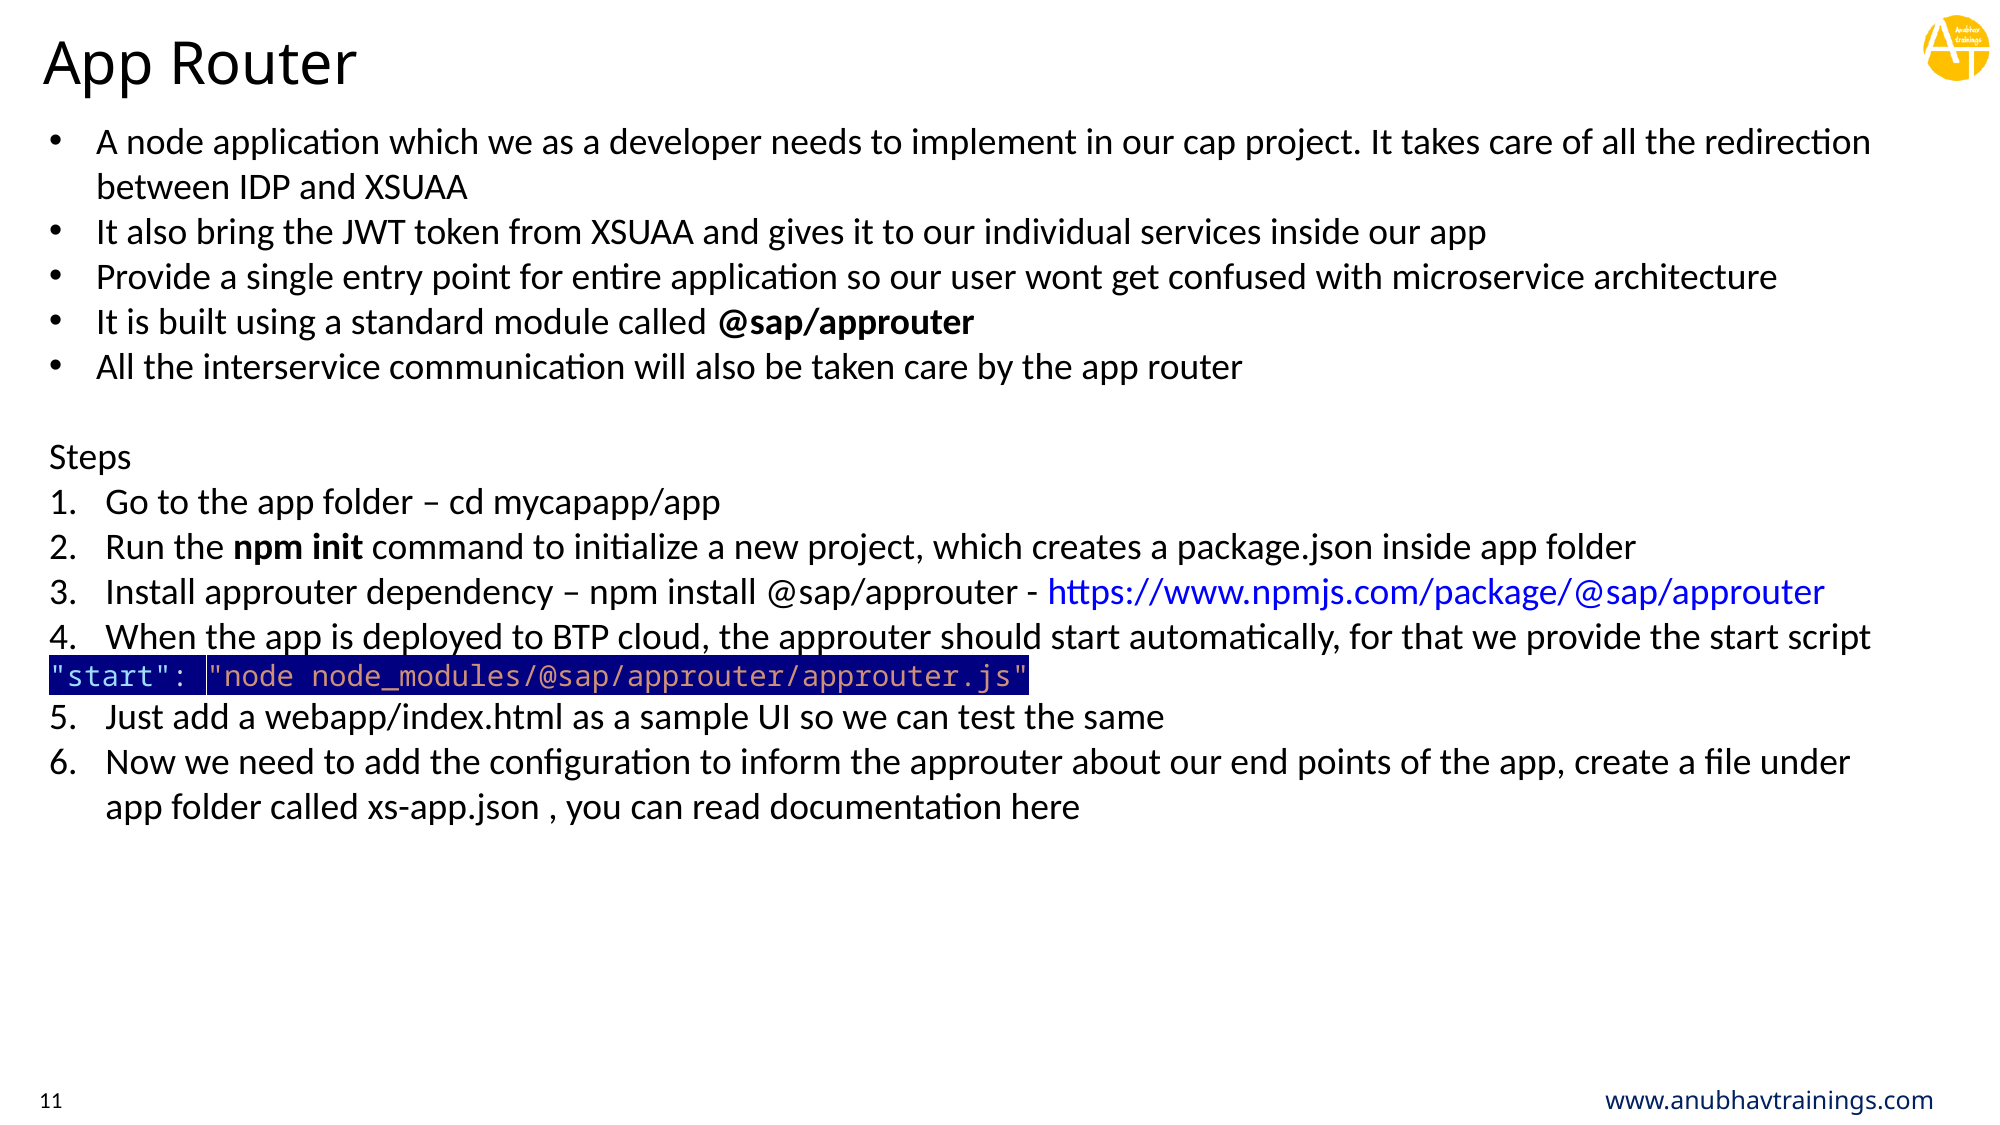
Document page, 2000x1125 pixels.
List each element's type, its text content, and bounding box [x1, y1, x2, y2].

text_box www.anubhavtrainings.com [1585, 1074, 2000, 1125]
text_box App Router [23, 23, 1851, 108]
text_box 11 [19, 1076, 102, 1124]
text_box A node application which we as a developer needs to implement in our cap project. It takes care of all the redirection between IDP and XSUAA It also bring the JWT token from XSUAA and gives it to our individual services inside our app Provide a single entry point for entire application so our user wont get confused with microservice architecture It is built using a standard module called @sap/approuter All the interservice communication will also be taken care by the app router Steps Go to the app folder – cd mycapapp/app Run the npm init command to initialize a new project, which creates a package.json inside app folder Install approuter dependency – npm install @sap/approuter - https://www.npmjs.com/package/@sap/approuter When the app is deployed to BTP cloud, the approuter should start automatically, for that we provide the start script "start": "node node_modules/@sap/approuter/approuter.js" Just add a webapp/index.html as a sample UI so we can test the same Now we need to add the configuration to inform the approuter about our end points of the app, create a file under app folder called xs-app.json , you can read documentation here [29, 107, 1914, 928]
picture [1917, 11, 1993, 86]
